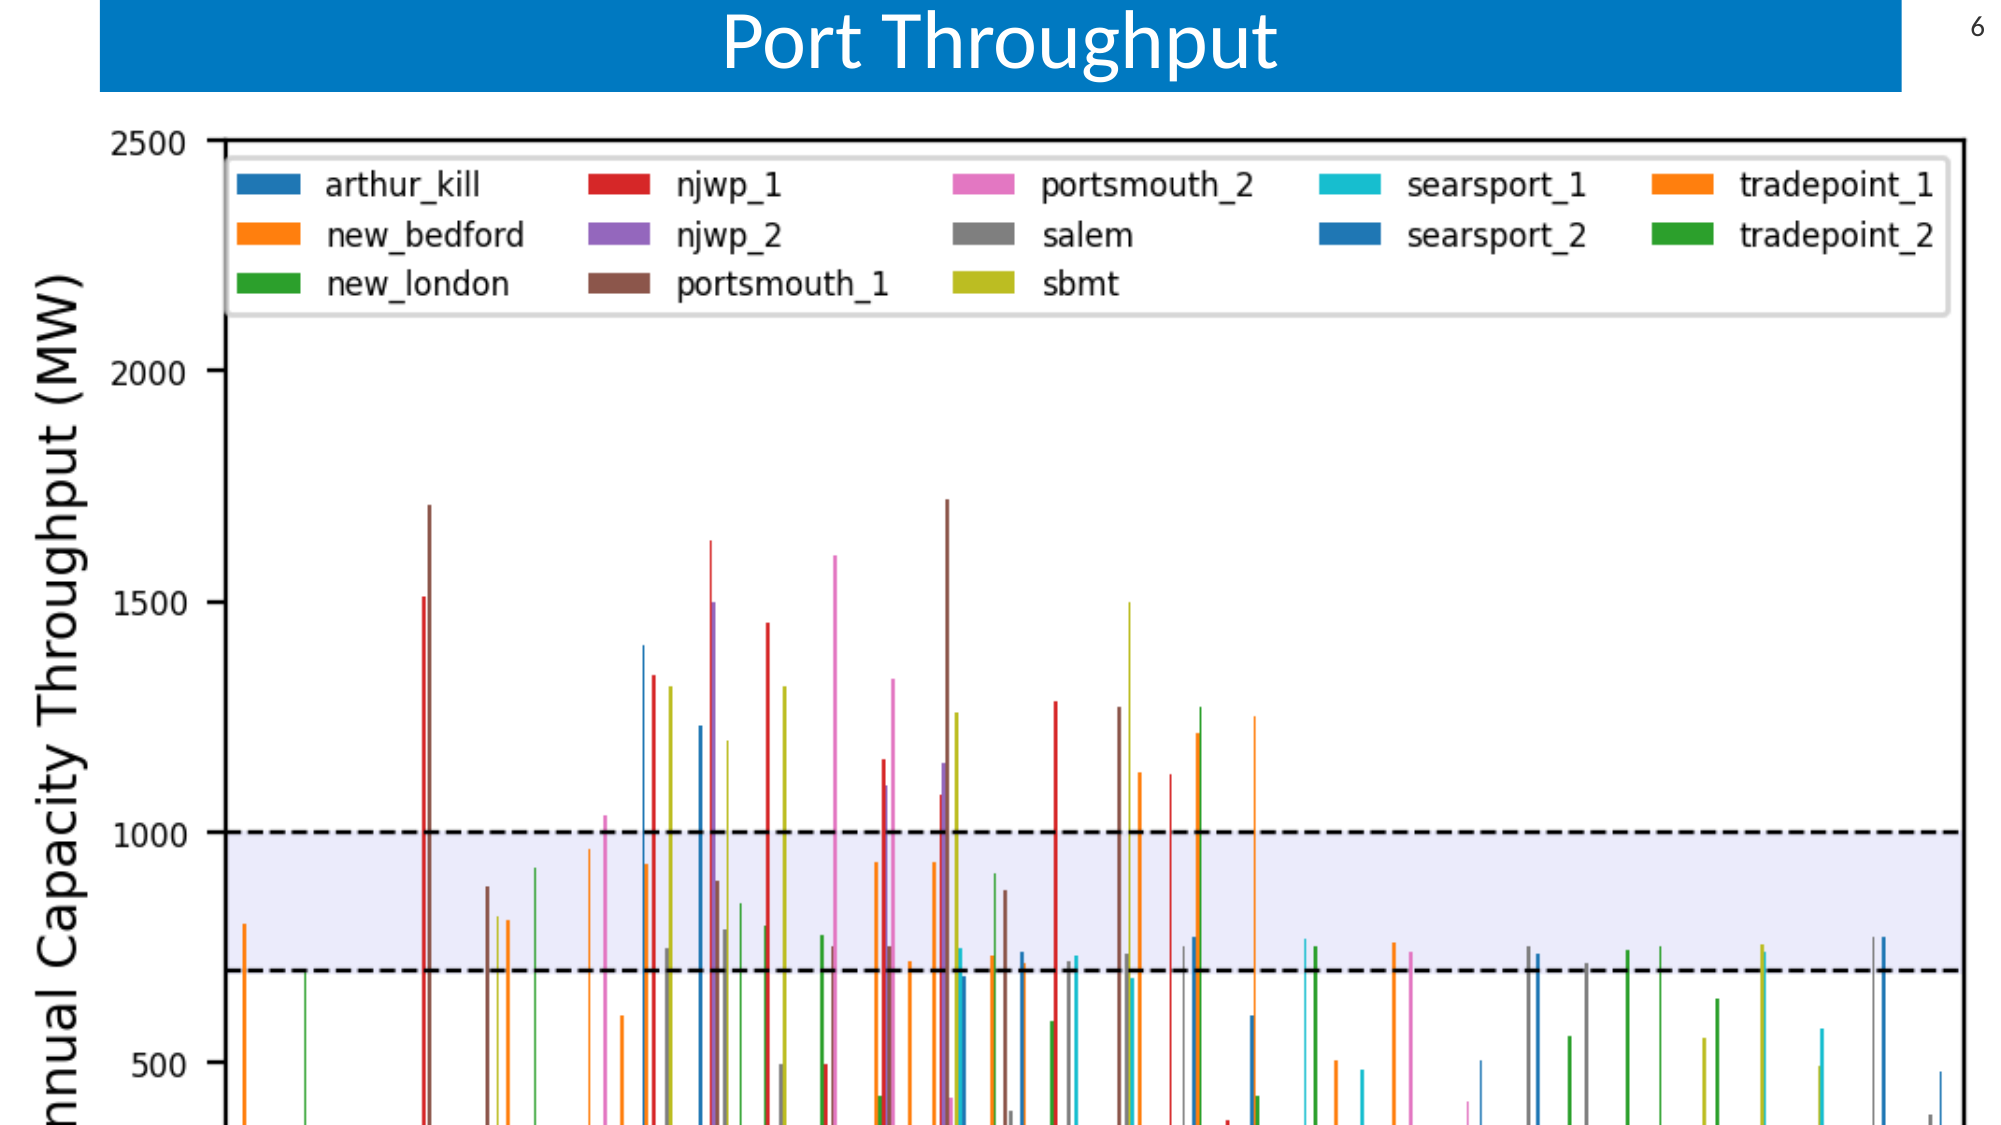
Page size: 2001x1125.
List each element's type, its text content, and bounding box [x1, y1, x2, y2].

picture [0, 92, 2000, 1125]
title Port Throughput [99, 0, 1902, 91]
